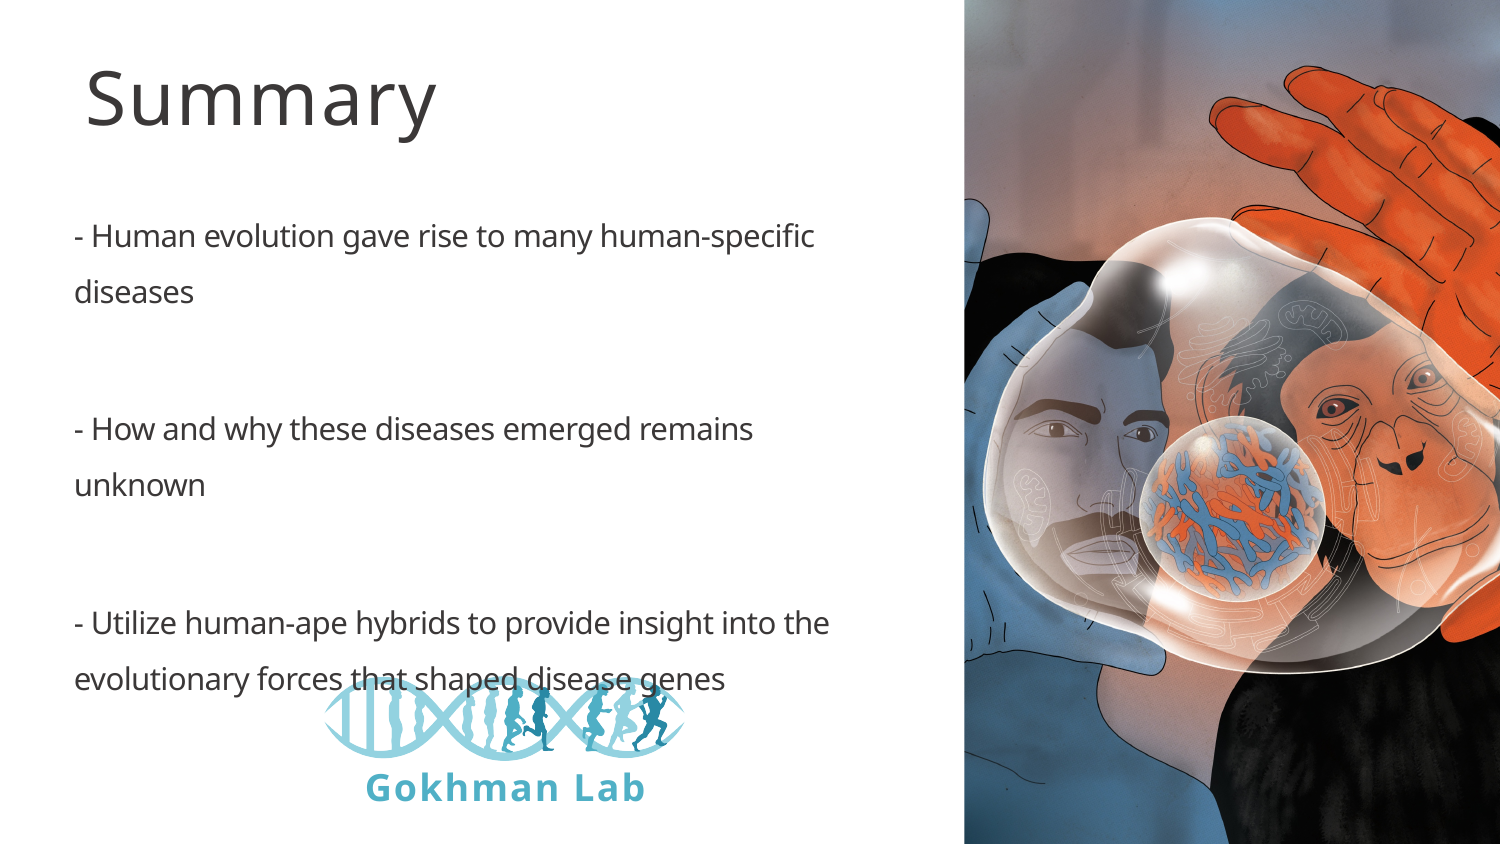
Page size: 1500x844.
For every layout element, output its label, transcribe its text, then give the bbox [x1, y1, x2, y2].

text_box - Human evolution gave rise to many human-specific diseases - How and why these diseases emerged remains unknown - Utilize human-ape hybrids to provide insight into the evolutionary forces that shaped disease genes [59, 189, 902, 704]
picture [964, 0, 1500, 844]
text_box Summary [70, 43, 964, 148]
text_box Gokhman Lab [350, 761, 699, 816]
picture [312, 653, 703, 761]
